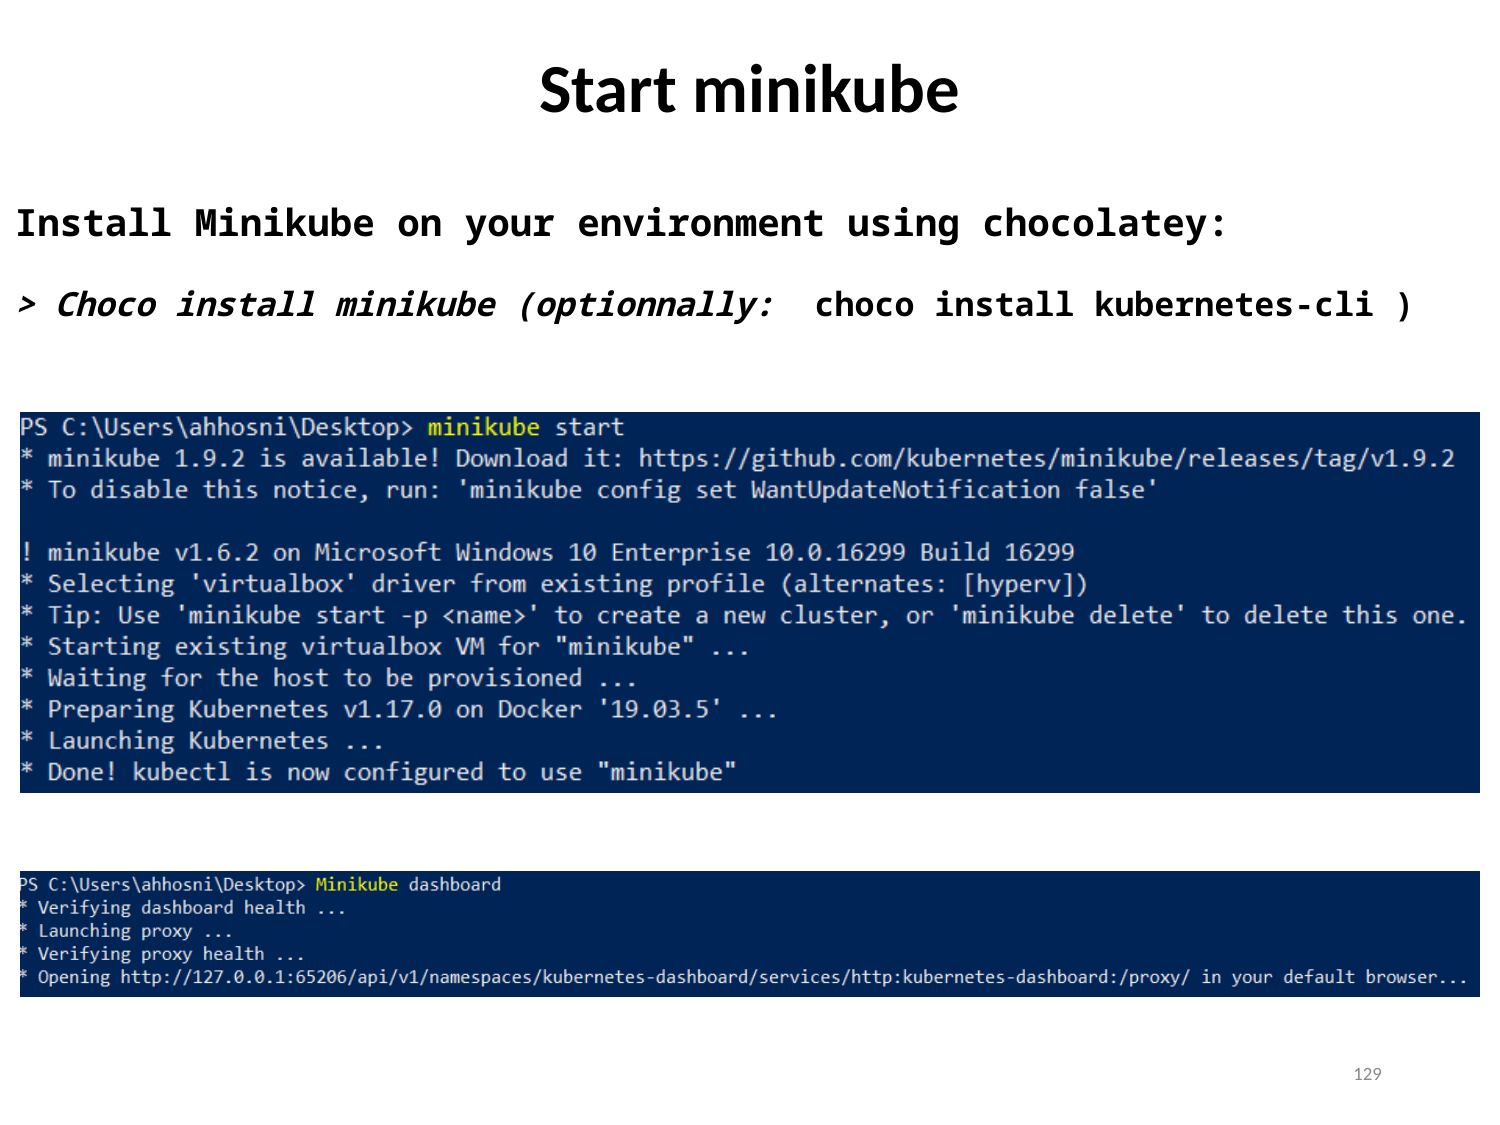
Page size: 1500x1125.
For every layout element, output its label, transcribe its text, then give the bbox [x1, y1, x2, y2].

picture [19, 871, 1480, 997]
title Start minikube [103, 33, 1397, 149]
text_box 129 [1059, 1042, 1397, 1103]
picture [19, 412, 1480, 793]
text_box Install Minikube on your environment using chocolatey: > Choco install minikube (optionnally: choco install kubernetes-cli ) [0, 191, 1500, 371]
